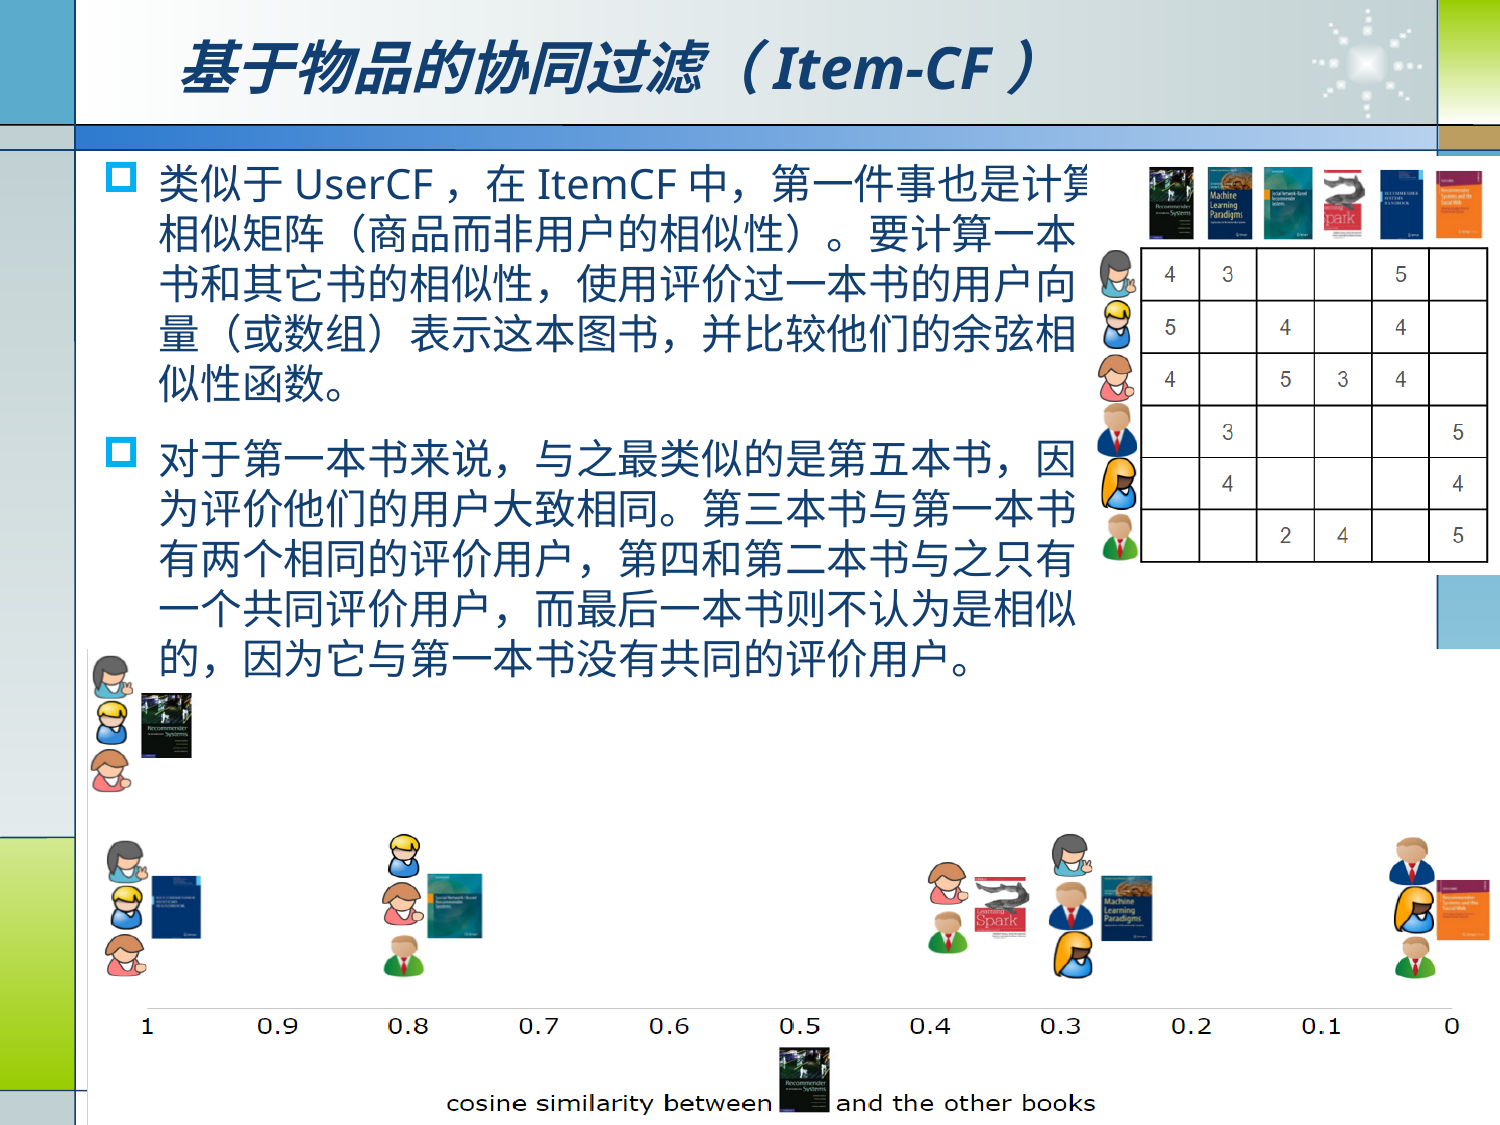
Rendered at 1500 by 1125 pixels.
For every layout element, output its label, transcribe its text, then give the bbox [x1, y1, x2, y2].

picture [87, 649, 1500, 1125]
title 基于物品的协同过滤（Item-CF） [162, 19, 1263, 113]
picture [1087, 155, 1500, 576]
list 类似于UserCF，在ItemCF中，第一件事也是计算相似矩阵（商品而非用户的相似性）。要计算一本书和其它书的相似性，使用评价过一本书的用户向量（或数组）表示这本图书，并比较他们的余弦相似性函数。 对于第一本书来说，与之最类似的是第五本书，因为评价他们的用户大致相同。第三本书与第一本书有两个相同的评价用户，第四和第二本书与之只有一个共同评价用户，而最后一本书则不认为是相似的，因为它与第一本书没有共同的评价用户。 [87, 149, 1126, 588]
